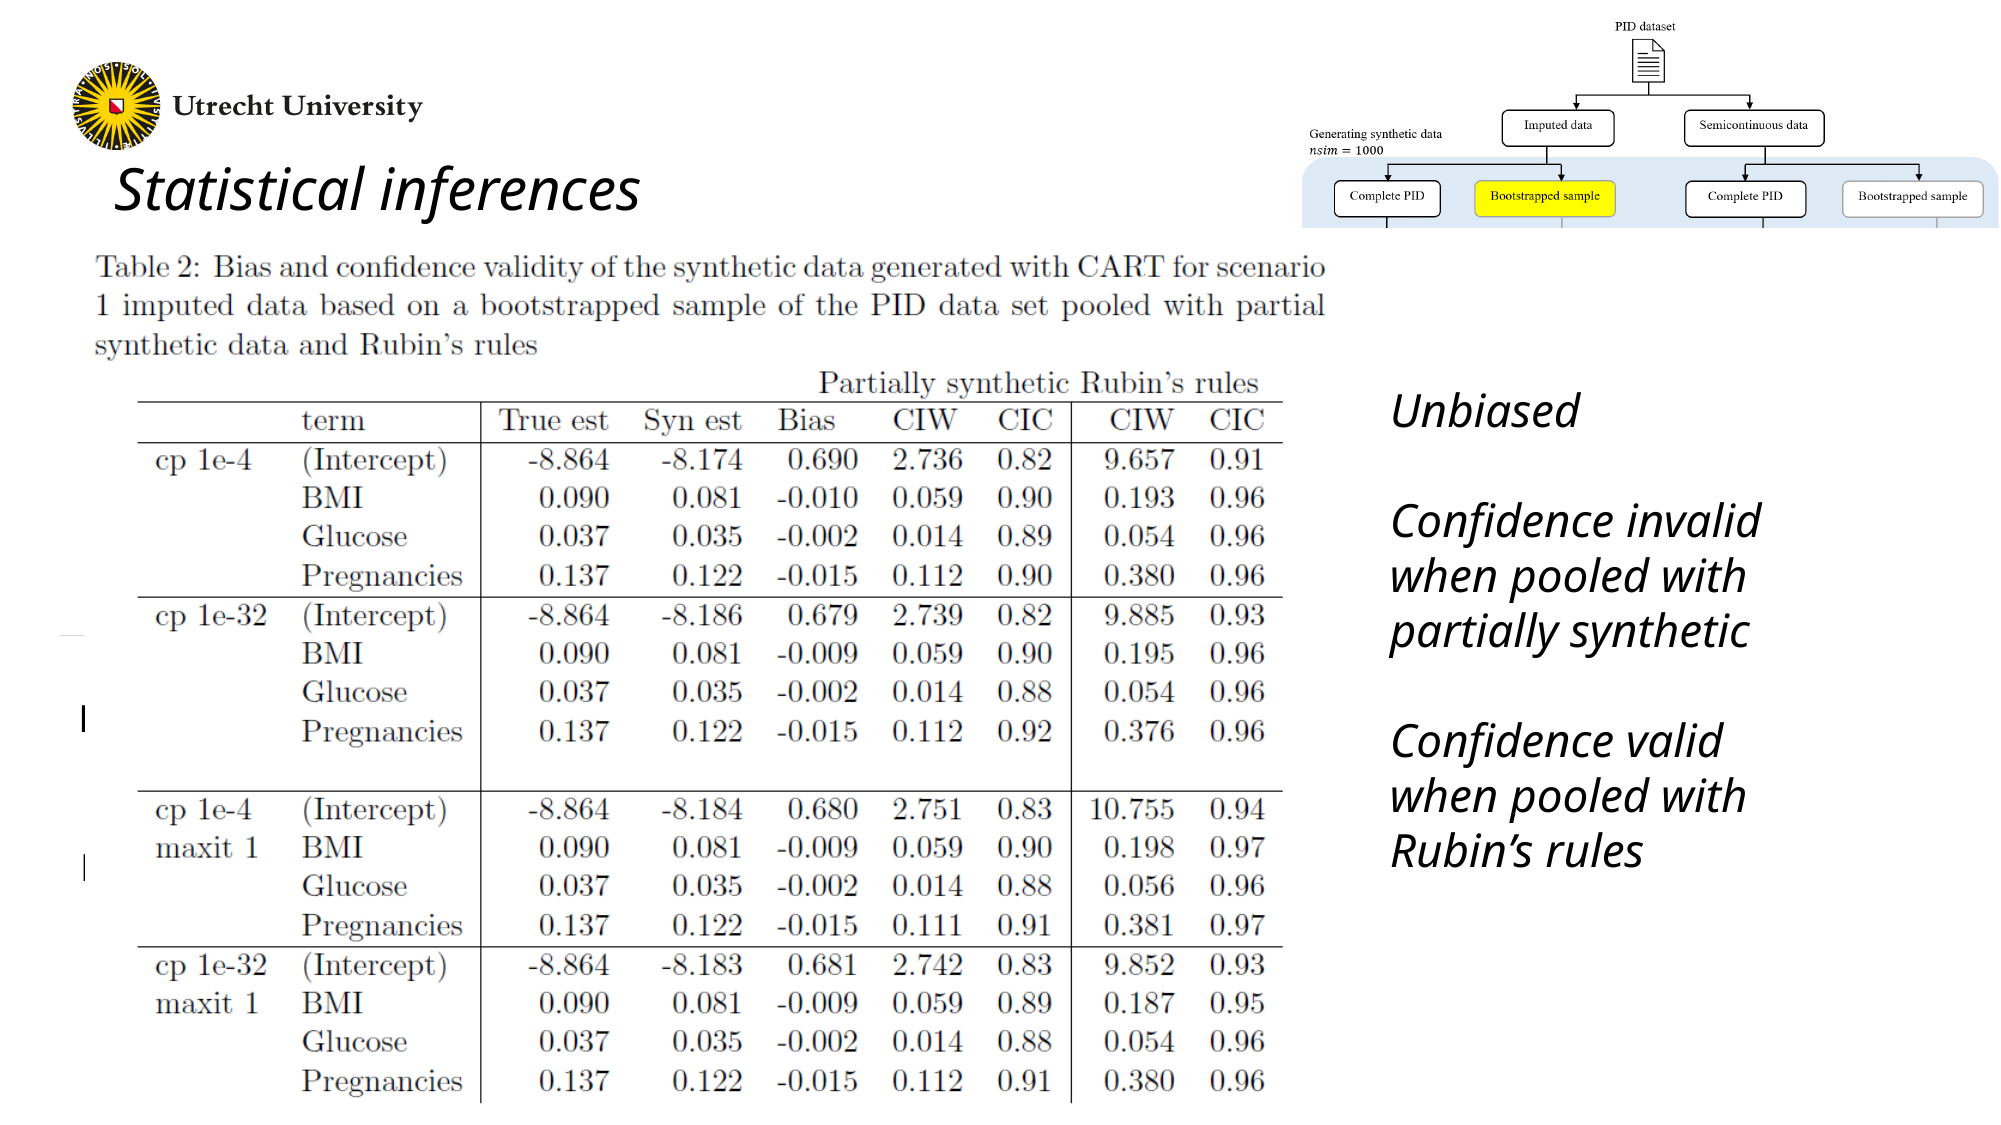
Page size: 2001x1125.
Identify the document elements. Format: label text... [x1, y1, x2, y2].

text_box Statistical inferences [100, 95, 1604, 279]
title Unbiased Confidence invalid when pooled with partially synthetic Confidence valid when pooled with Rubin’s rules [1375, 374, 1822, 1034]
picture [0, 0, 526, 208]
picture [58, 246, 1344, 1115]
picture [1298, 10, 2001, 228]
